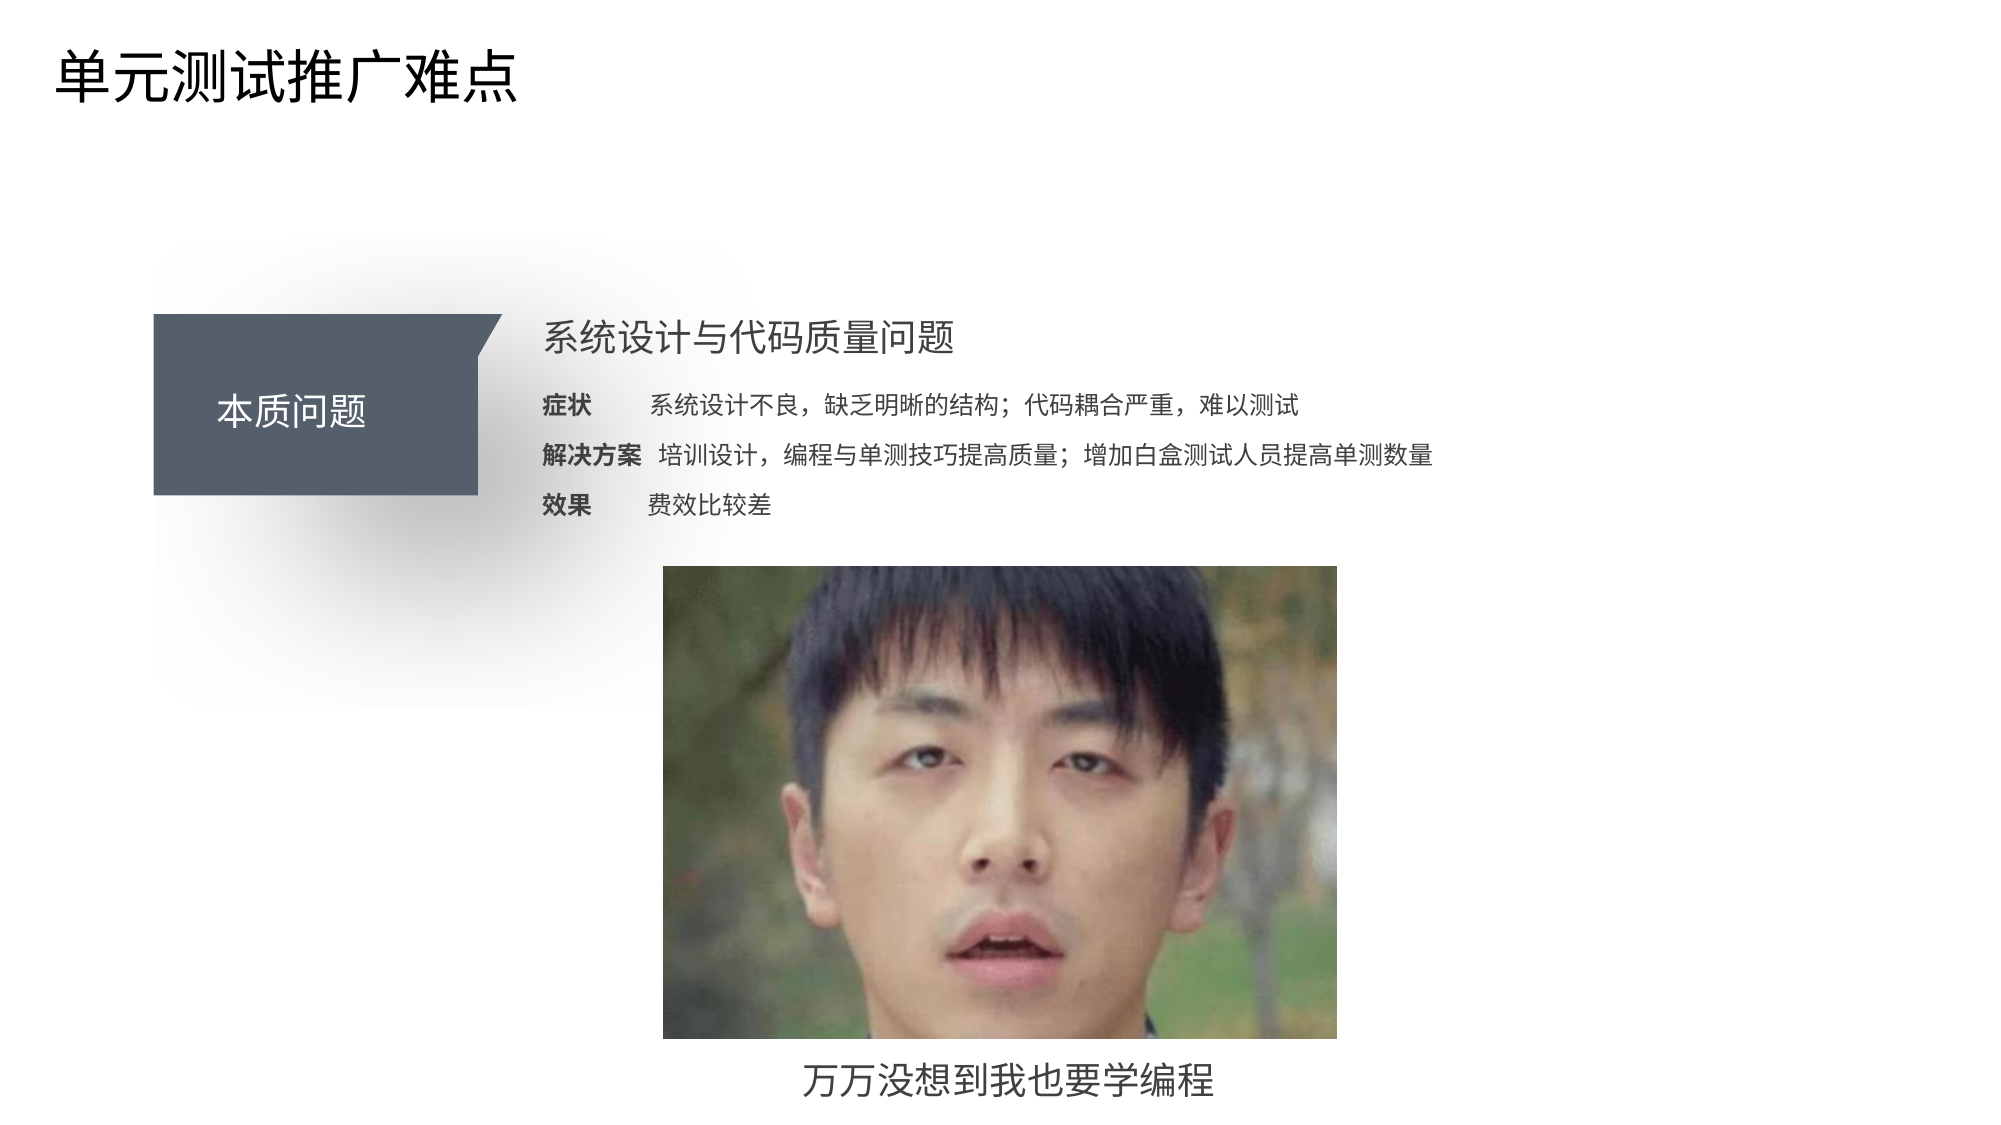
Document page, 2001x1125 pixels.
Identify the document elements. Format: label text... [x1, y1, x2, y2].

text_box 系统设计与代码质量问题 [527, 284, 1757, 367]
text_box 万万没想到我也要学编程 [739, 1049, 1278, 1110]
text_box 症状 系统设计不良，缺乏明晰的结构；代码耦合严重，难以测试 解决方案 培训设计，编程与单测技巧提高质量；增加白盒测试人员提高单测数量 效果 费效比较差 [527, 367, 1757, 549]
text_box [153, 314, 503, 496]
picture [663, 566, 1337, 1039]
text_box 单元测试推广难点 [39, 40, 1281, 147]
